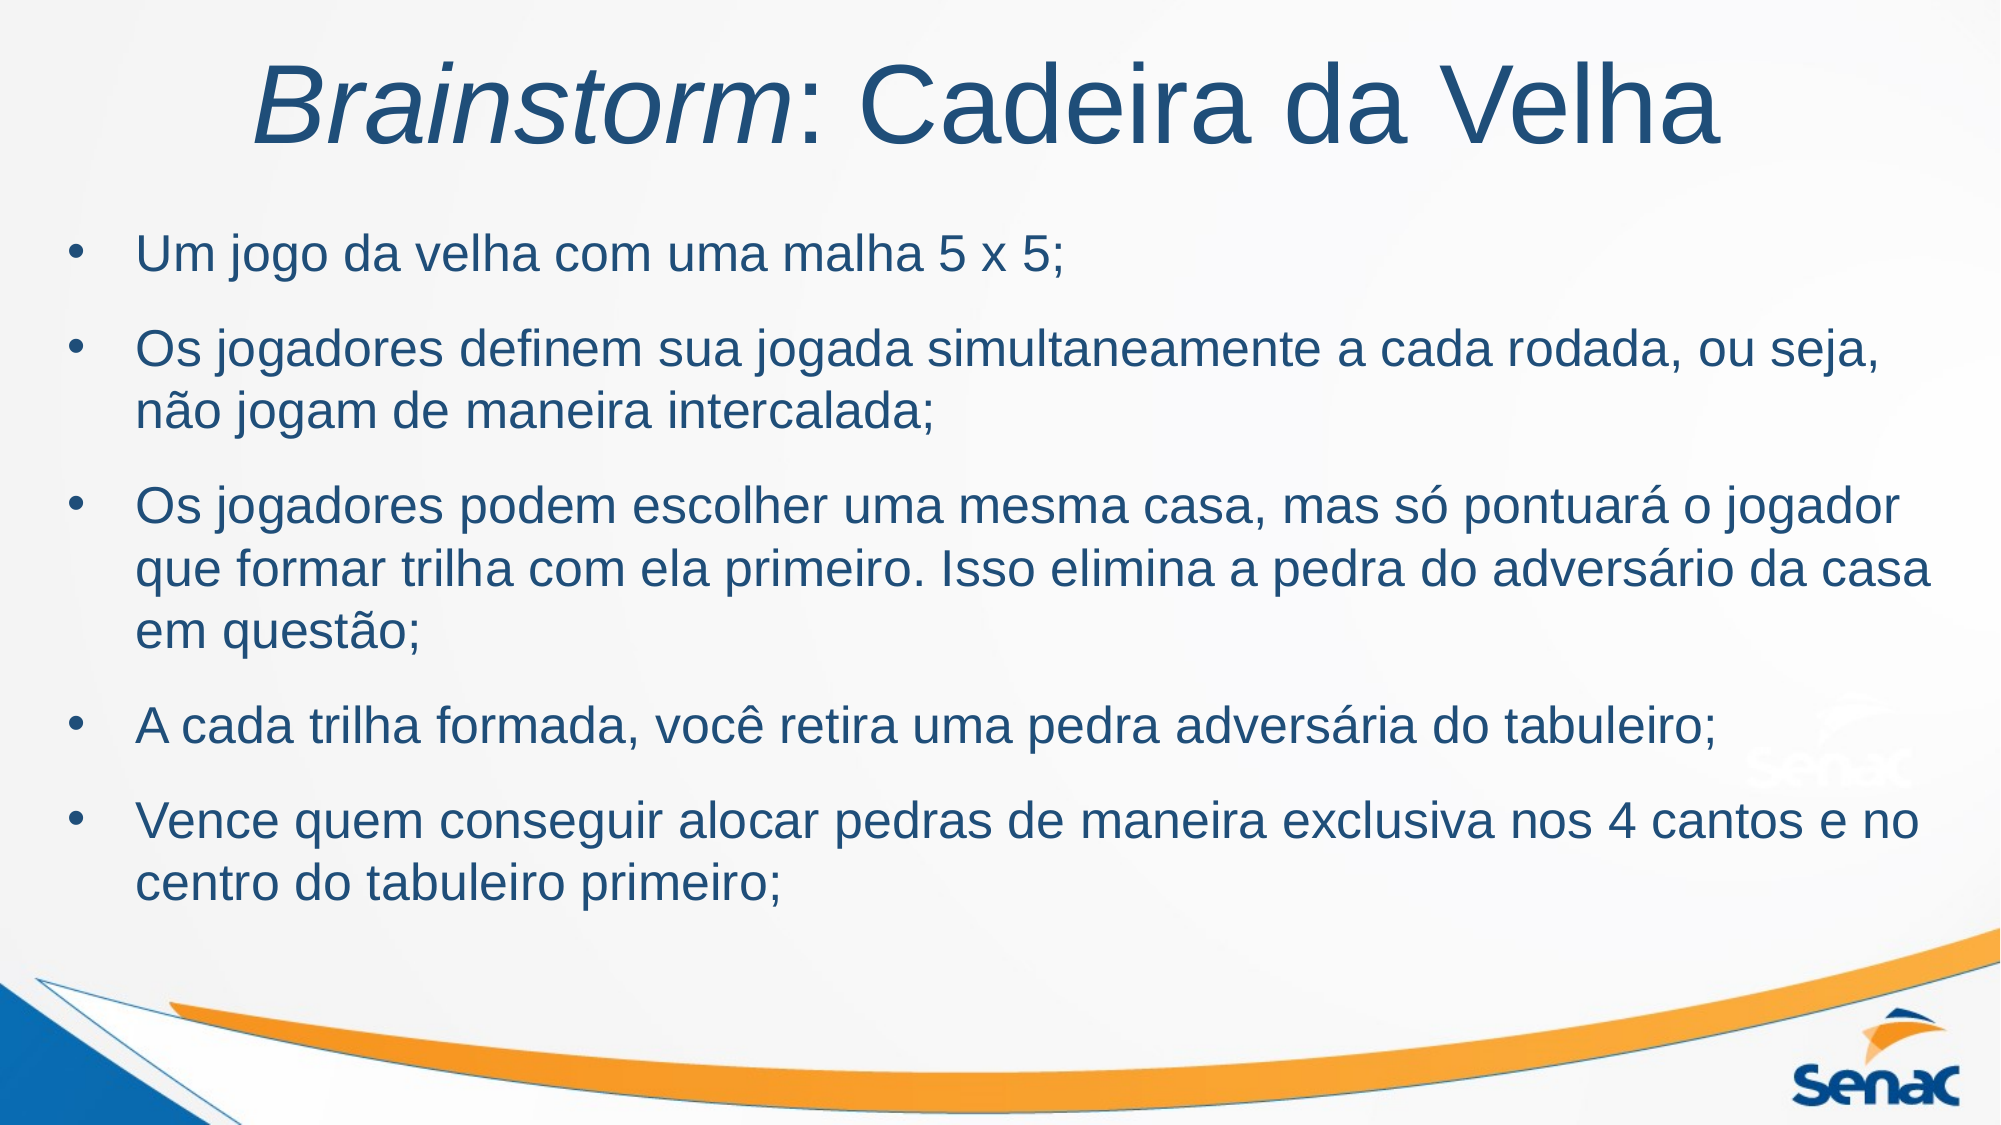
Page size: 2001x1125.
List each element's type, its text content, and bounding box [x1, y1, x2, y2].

picture [0, 0, 2001, 1125]
list Um jogo da velha com uma malha 5 x 5; Os jogadores definem sua jogada simultaneamente a cada rodada, ou seja, não jogam de maneira intercalada; Os jogadores podem escolher uma mesma casa, mas só pontuará o jogador que formar trilha com ela primeiro. Isso elimina a pedra do adversário da casa em questão; A cada trilha formada, você retira uma pedra adversária do tabuleiro; Vence quem conseguir alocar pedras de maneira exclusiva nos 4 cantos e no centro do tabuleiro primeiro; [52, 211, 1973, 926]
title Brainstorm: Cadeira da Velha [0, 36, 1973, 178]
